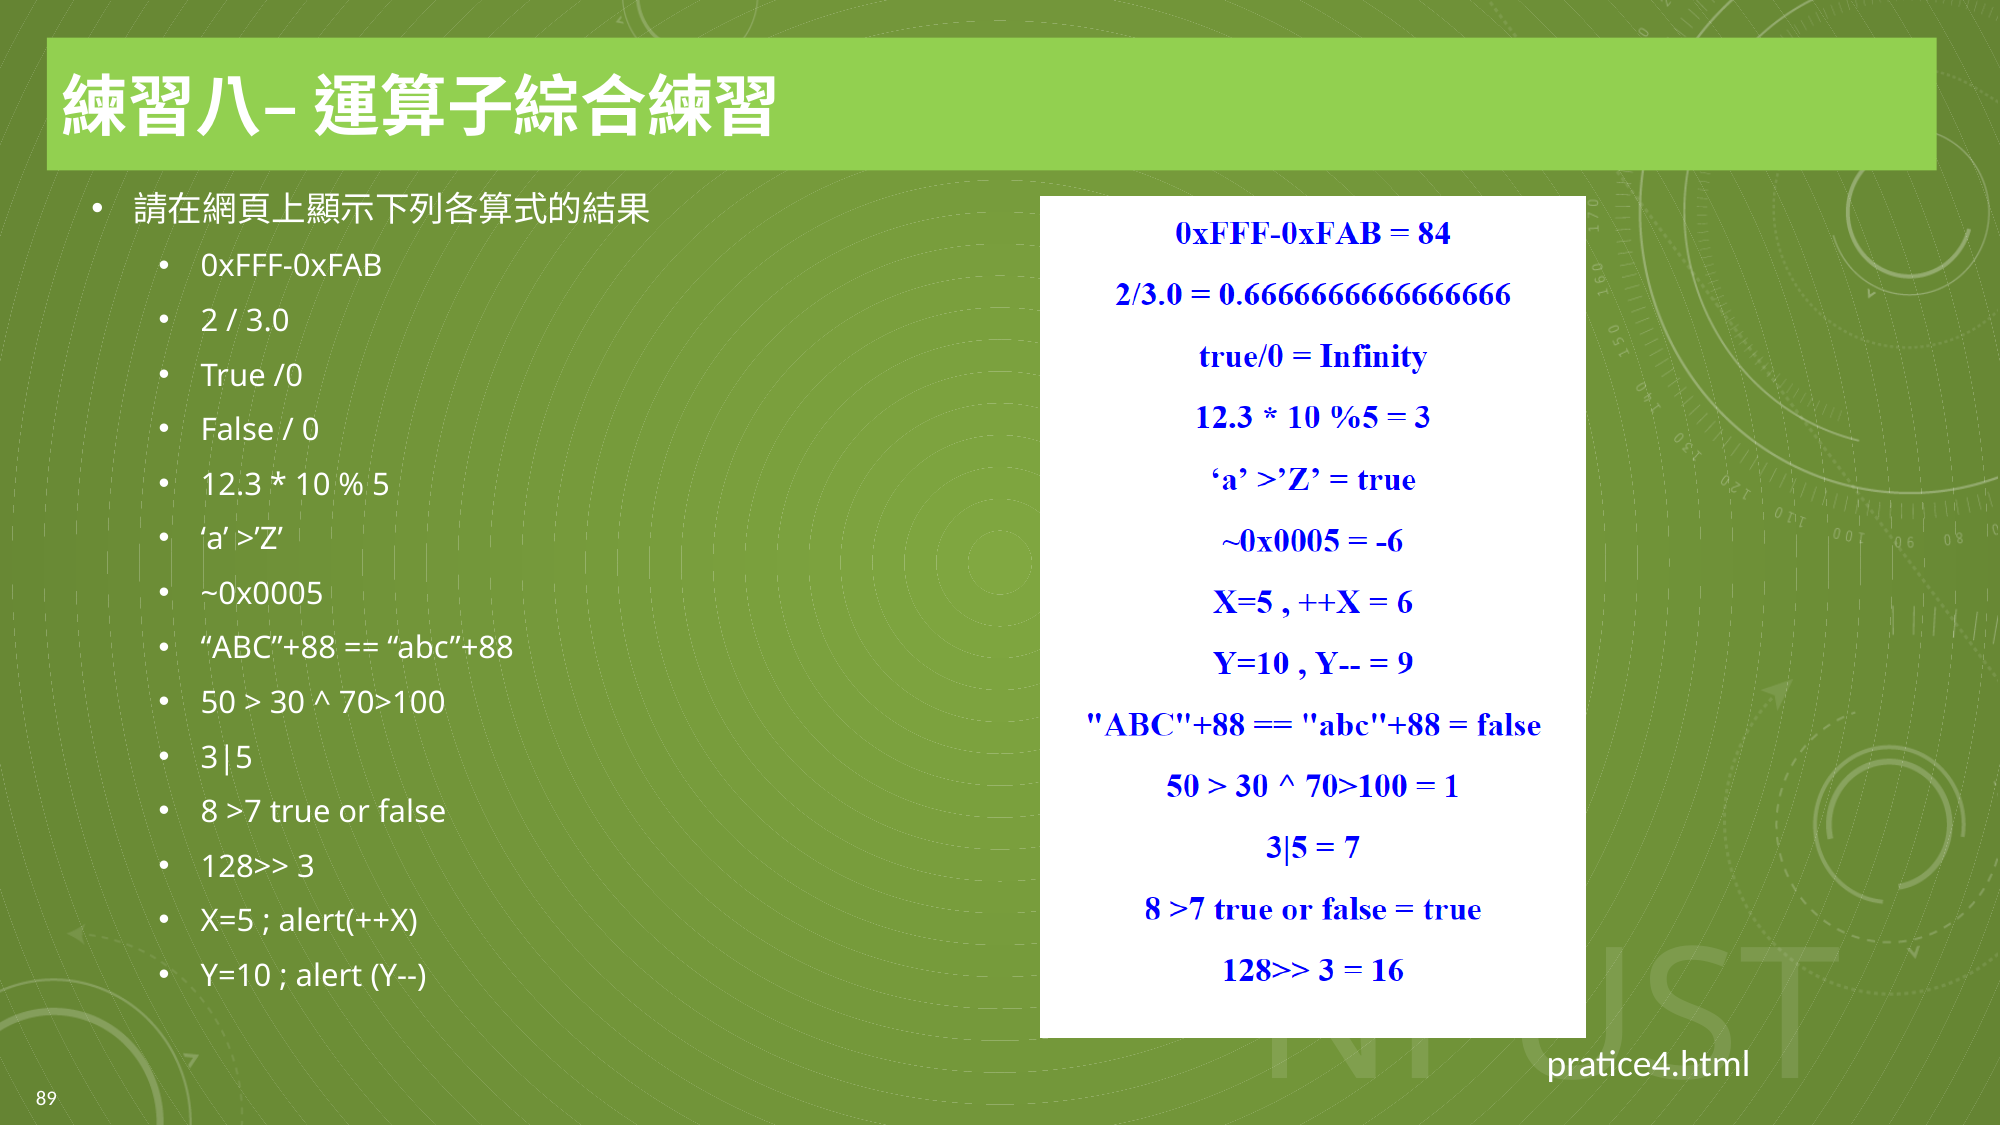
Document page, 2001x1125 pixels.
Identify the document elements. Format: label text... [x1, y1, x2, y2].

text_box pratice4.html [1531, 1032, 1766, 1092]
title 練習八– 運算子綜合練習 [46, 37, 1937, 171]
list 請在網頁上顯示下列各算式的結果 0xFFF-0xFAB 2 / 3.0 True /0 False / 0 12.3 * 10 % 5 ‘a’ >’Z’ ~0x0005 “ABC”+88 == “abc”+88 50 > 30 ^ 70>100 3|5 8 >7 true or false 128>> 3 X=5 ; alert(++X) Y=10 ; alert (Y--) [76, 179, 992, 1007]
picture [0, 0, 1998, 1125]
